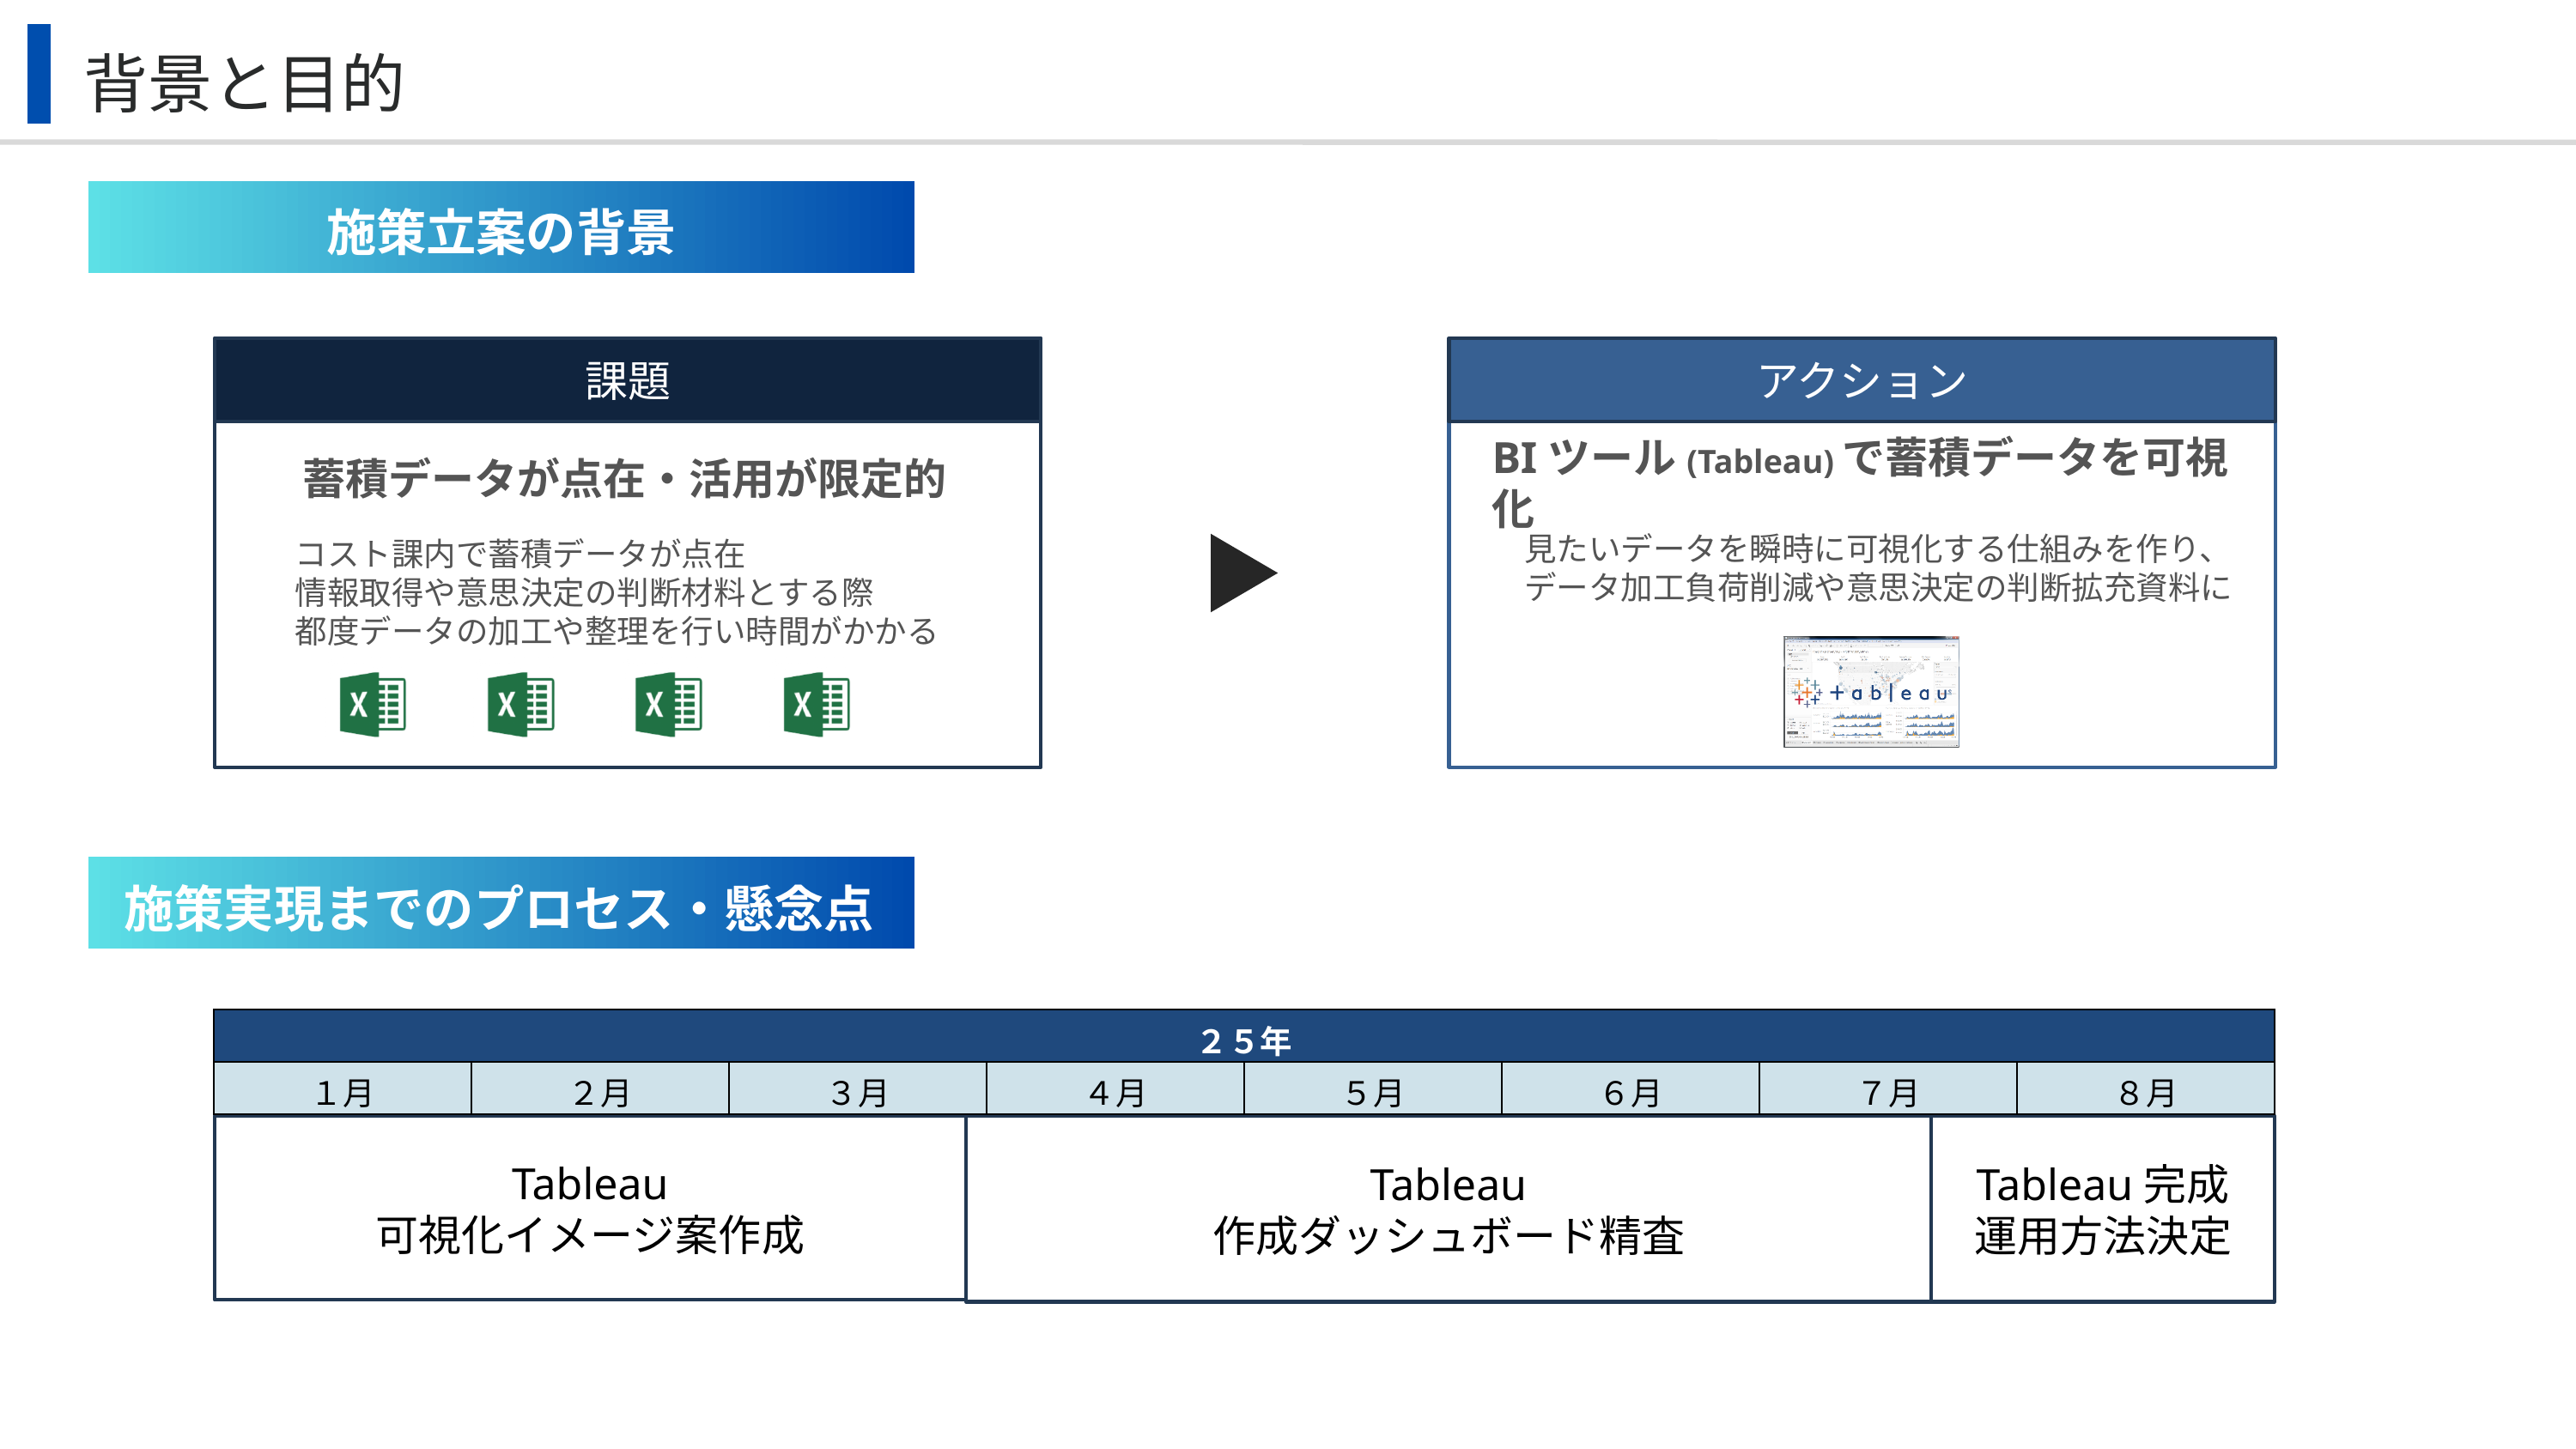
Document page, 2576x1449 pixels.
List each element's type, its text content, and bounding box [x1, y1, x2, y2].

text_box コスト課内で蓄積データが点在 情報取得や意思決定の判断材料とする際 都度データの加工や整理を行い時間がかかる [295, 534, 1001, 651]
text_box [213, 423, 1042, 769]
text_box 課題 [213, 336, 1042, 423]
text_box [1447, 423, 2277, 769]
table_cell ３月 [730, 1063, 986, 1113]
table_cell ７月 [1760, 1063, 2016, 1113]
text_box Tableau完成 運用方法決定 [1929, 1114, 2276, 1304]
text_box Tableau 作成ダッシュボード精査 [964, 1115, 1929, 1304]
text_box [88, 857, 915, 949]
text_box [27, 23, 52, 124]
text_box 蓄積データが点在・活用が限定的 [302, 452, 966, 504]
picture [473, 657, 568, 752]
table_cell ４月 [987, 1063, 1243, 1113]
text_box Tableau 可視化イメージ案作成 [213, 1115, 964, 1301]
table_cell ６月 [1503, 1063, 1759, 1113]
picture [769, 657, 864, 752]
table_cell ５月 [1245, 1063, 1501, 1113]
table_cell ８月 [2018, 1063, 2274, 1113]
picture [621, 657, 716, 752]
text_box 施策実現までのプロセス・懸念点 [86, 864, 913, 959]
table_cell ２月 [472, 1063, 728, 1113]
text_box [1208, 531, 1280, 615]
picture [1783, 636, 1959, 748]
text_box [88, 180, 915, 273]
table_header ２５年 [215, 1010, 2274, 1061]
text_box アクション [1447, 336, 2277, 423]
picture [325, 657, 420, 752]
text_box 見たいデータを瞬時に可視化する仕組みを作り、 データ加工負荷削減や意思決定の判断拡充資料に [1524, 528, 2247, 606]
table_cell １月 [215, 1063, 471, 1113]
text_box 背景と目的 [83, 24, 2432, 121]
text_box 施策立案の背景 [302, 187, 701, 282]
text_box BIツール(Tableau)で蓄積データを可視化 [1492, 430, 2247, 534]
